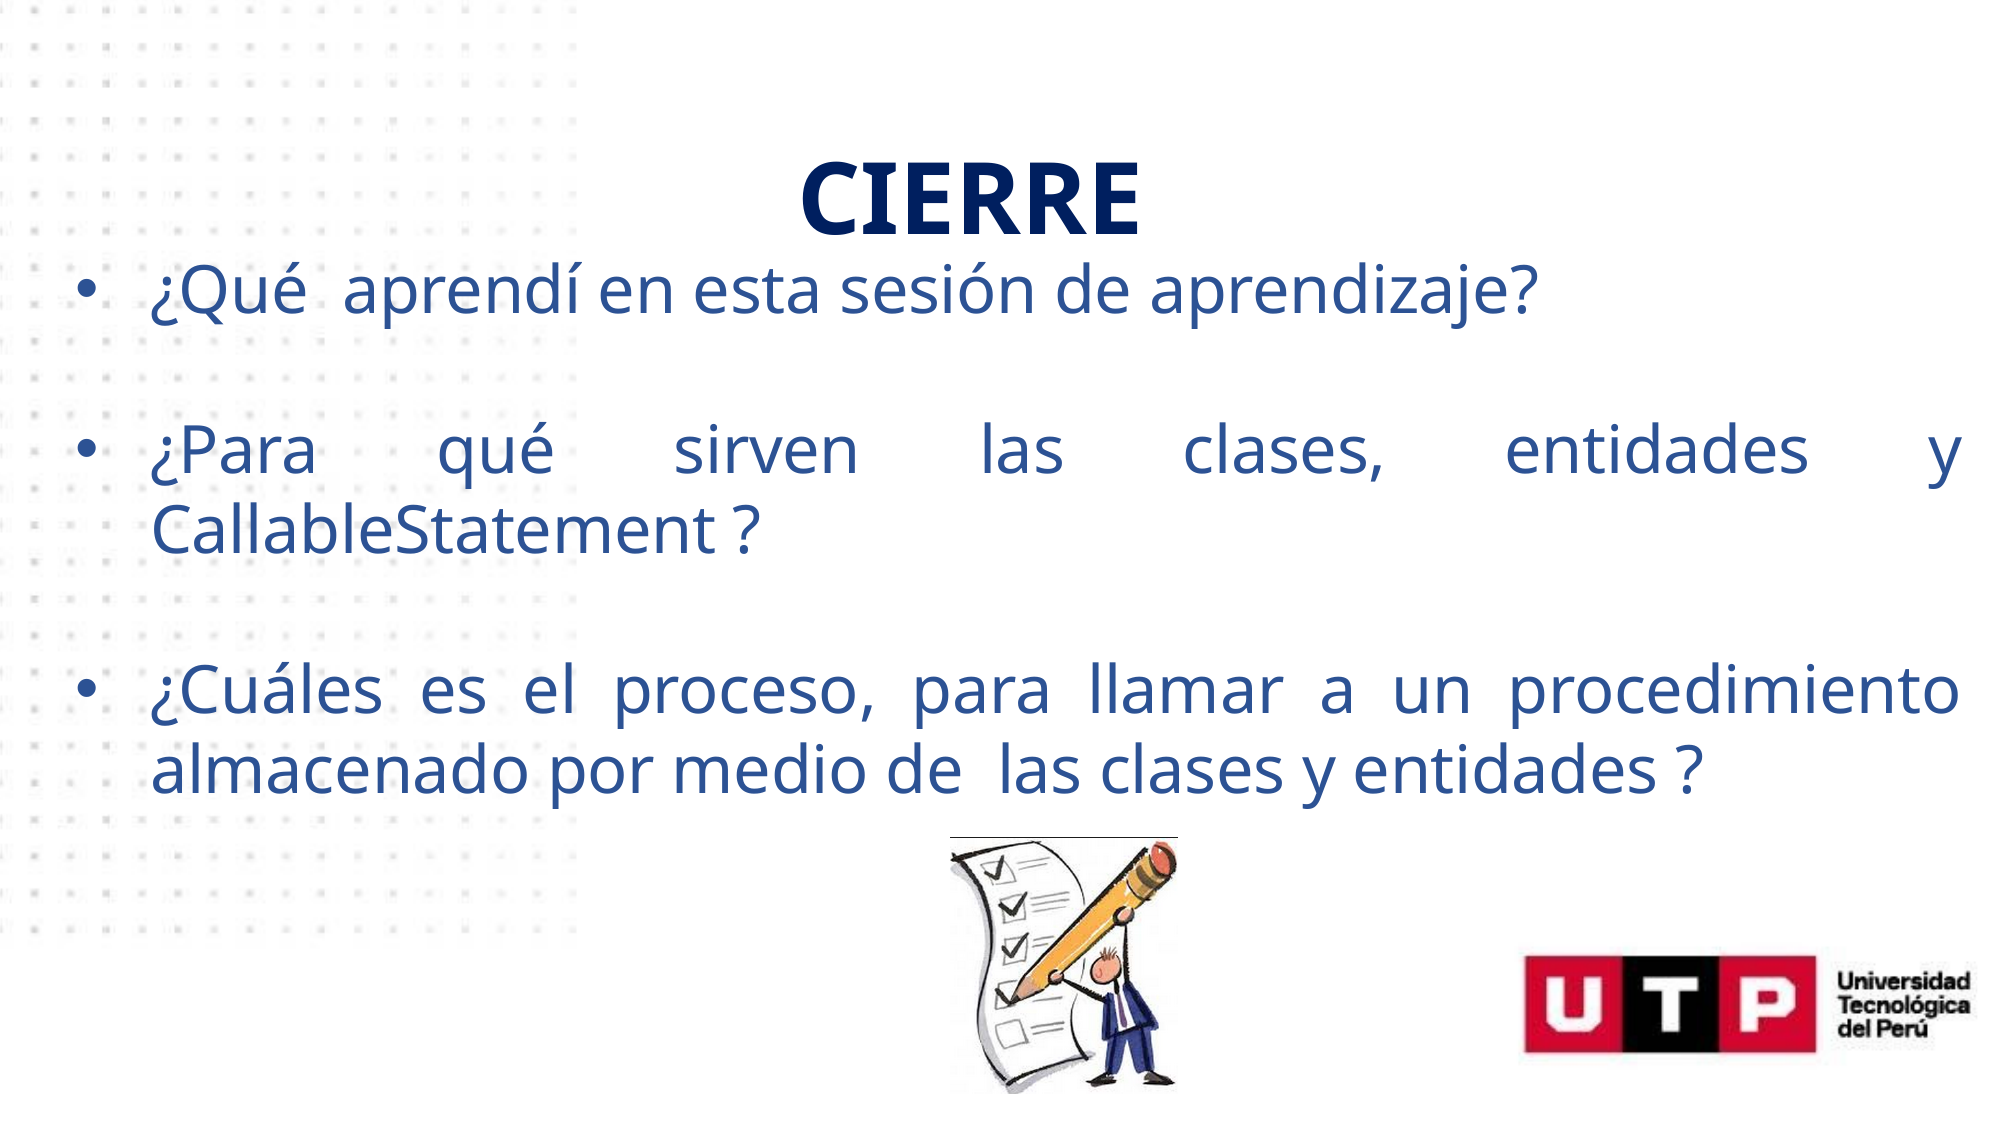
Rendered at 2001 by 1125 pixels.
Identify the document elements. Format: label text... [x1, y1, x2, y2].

picture [949, 837, 1179, 1095]
text_box CIERRE [562, 9, 1378, 255]
picture [1439, 899, 1978, 1125]
picture [0, 0, 588, 963]
list ¿Qué aprendí en esta sesión de aprendizaje? ¿Para qué sirven las clases, entidades y CallableStatement ? ¿Cuáles es el proceso, para llamar a un procedimiento almacenado por medio de las clases y entidades ? [75, 247, 1963, 813]
